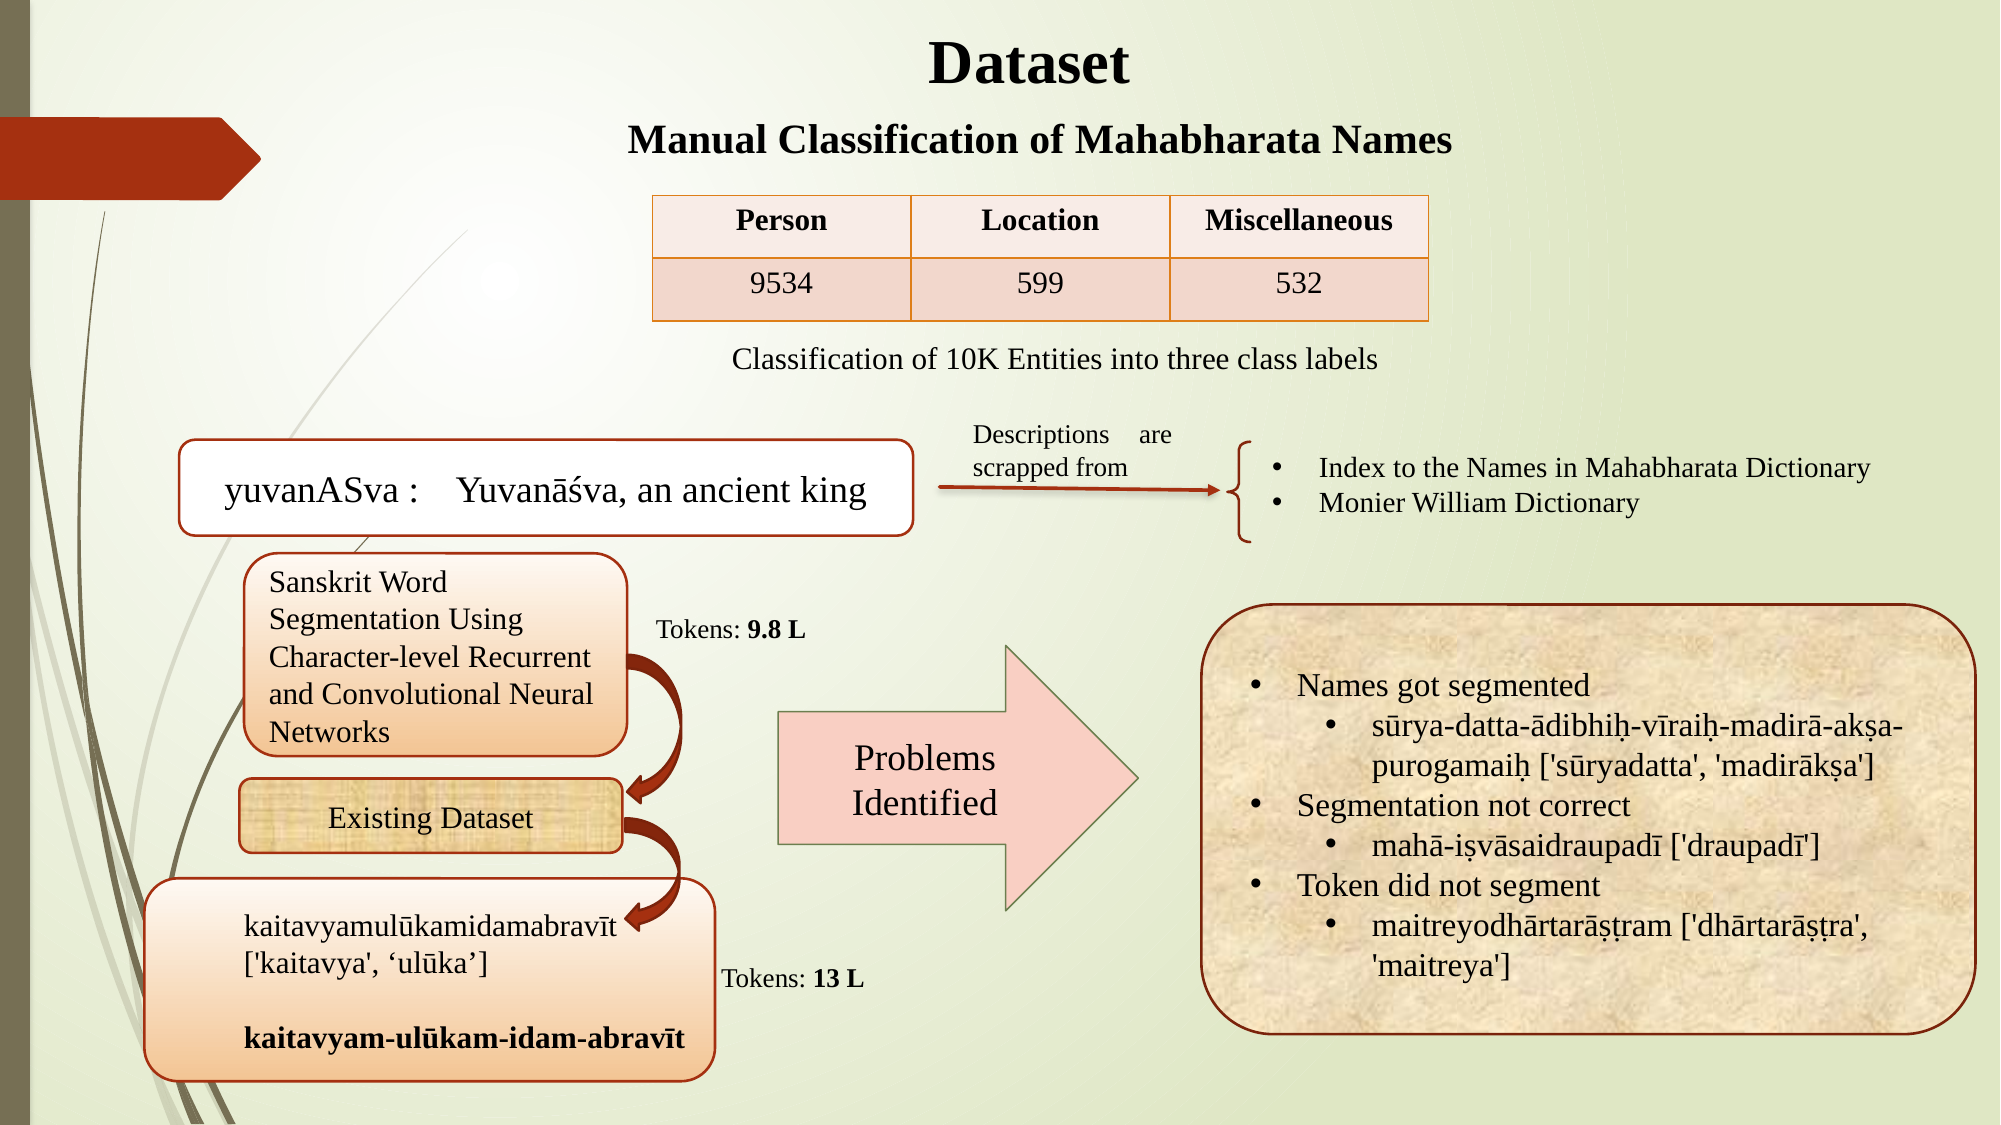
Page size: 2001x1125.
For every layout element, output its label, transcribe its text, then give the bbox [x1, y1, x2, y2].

text_box Sanskrit Word Segmentation Using Character-level Recurrent and Convolutional Neural Networks [242, 551, 629, 758]
text_box [1226, 440, 1252, 544]
table_header Miscellaneous [1171, 196, 1428, 257]
text_box Classification of 10K Entities into three class labels [717, 331, 1395, 384]
table_header Person [653, 196, 910, 257]
text_box Problems Identified [777, 644, 1139, 912]
text_box Manual Classification of Mahabharata Names [612, 104, 1469, 170]
table_cell 532 [1171, 259, 1428, 320]
text_box Descriptions are scrapped from [958, 409, 1187, 486]
text_box Tokens: 13 L [706, 952, 940, 1000]
text_box [1200, 603, 1977, 1036]
table_cell 599 [912, 259, 1169, 320]
text_box [625, 653, 683, 805]
text_box yuvanASva : Yuvanāśva, an ancient king [177, 438, 915, 537]
text_box [624, 817, 681, 932]
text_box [939, 486, 1221, 491]
text_box Existing Dataset [238, 777, 624, 855]
text_box Dataset [914, 13, 1146, 104]
table_header Location [912, 196, 1169, 257]
text_box Index to the Names in Mahabharata Dictionary Monier William Dictionary [1257, 441, 1904, 526]
text_box Tokens: 9.8 L [641, 603, 848, 652]
text_box kaitavyamulūkamidamabravīt ['kaitavya', ‘ulūka’] kaitavyam-ulūkam-idam-abravīt [143, 876, 717, 1083]
text_box Names got segmented sūrya-datta-ādibhiḥ-vīraiḥ-madirā-akṣa-purogamaiḥ ['sūryadatta', 'madirākṣa'] Segmentation not correct mahā-iṣvāsaidraupadī ['draupadī'] Token did not segment maitreyodhārtarāṣṭram ['dhārtarāṣṭra', 'maitreya'] [1235, 656, 1971, 991]
table_cell 9534 [653, 259, 910, 320]
